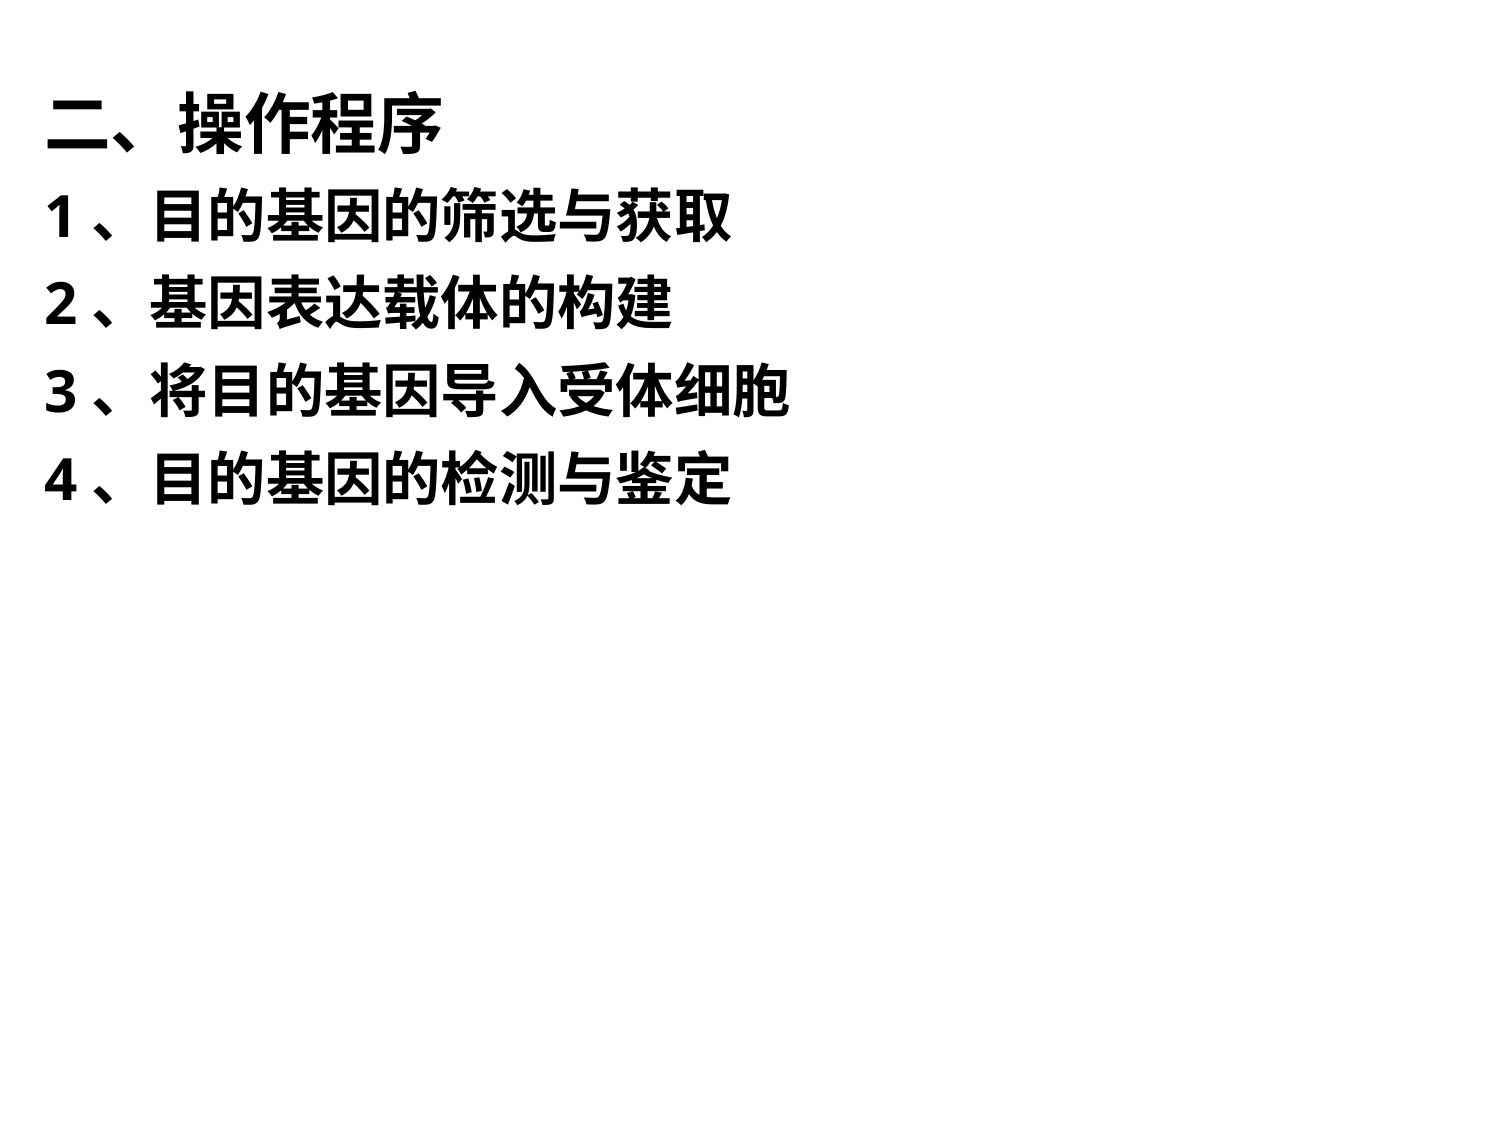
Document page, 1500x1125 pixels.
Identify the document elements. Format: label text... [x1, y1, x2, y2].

text_box 二、操作程序 1、目的基因的筛选与获取 2、基因表达载体的构建 3、将目的基因导入受体细胞 4、目的基因的检测与鉴定 [29, 54, 918, 519]
